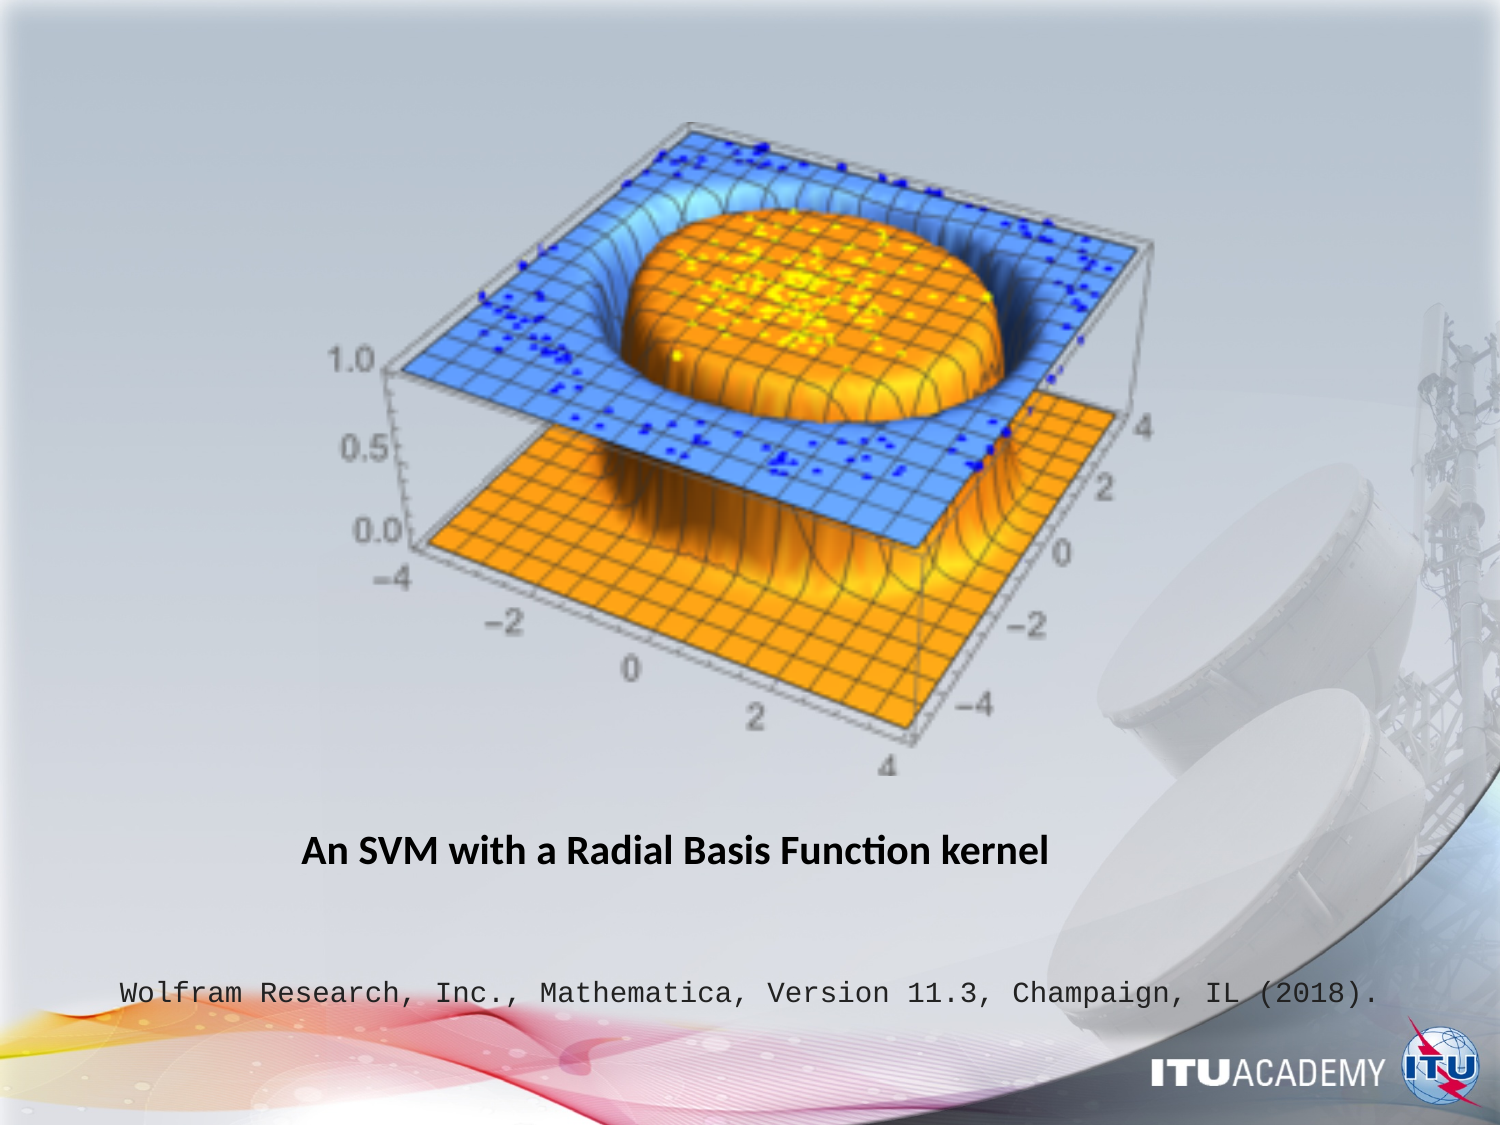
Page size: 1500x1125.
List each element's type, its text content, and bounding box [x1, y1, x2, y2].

picture [0, 0, 1500, 1125]
text_box Wolfram Research, Inc., Mathematica, Version 11.3, Champaign, IL (2018). [112, 966, 1388, 1016]
title An SVM with a Radial Basis Function kernel [293, 786, 1195, 881]
